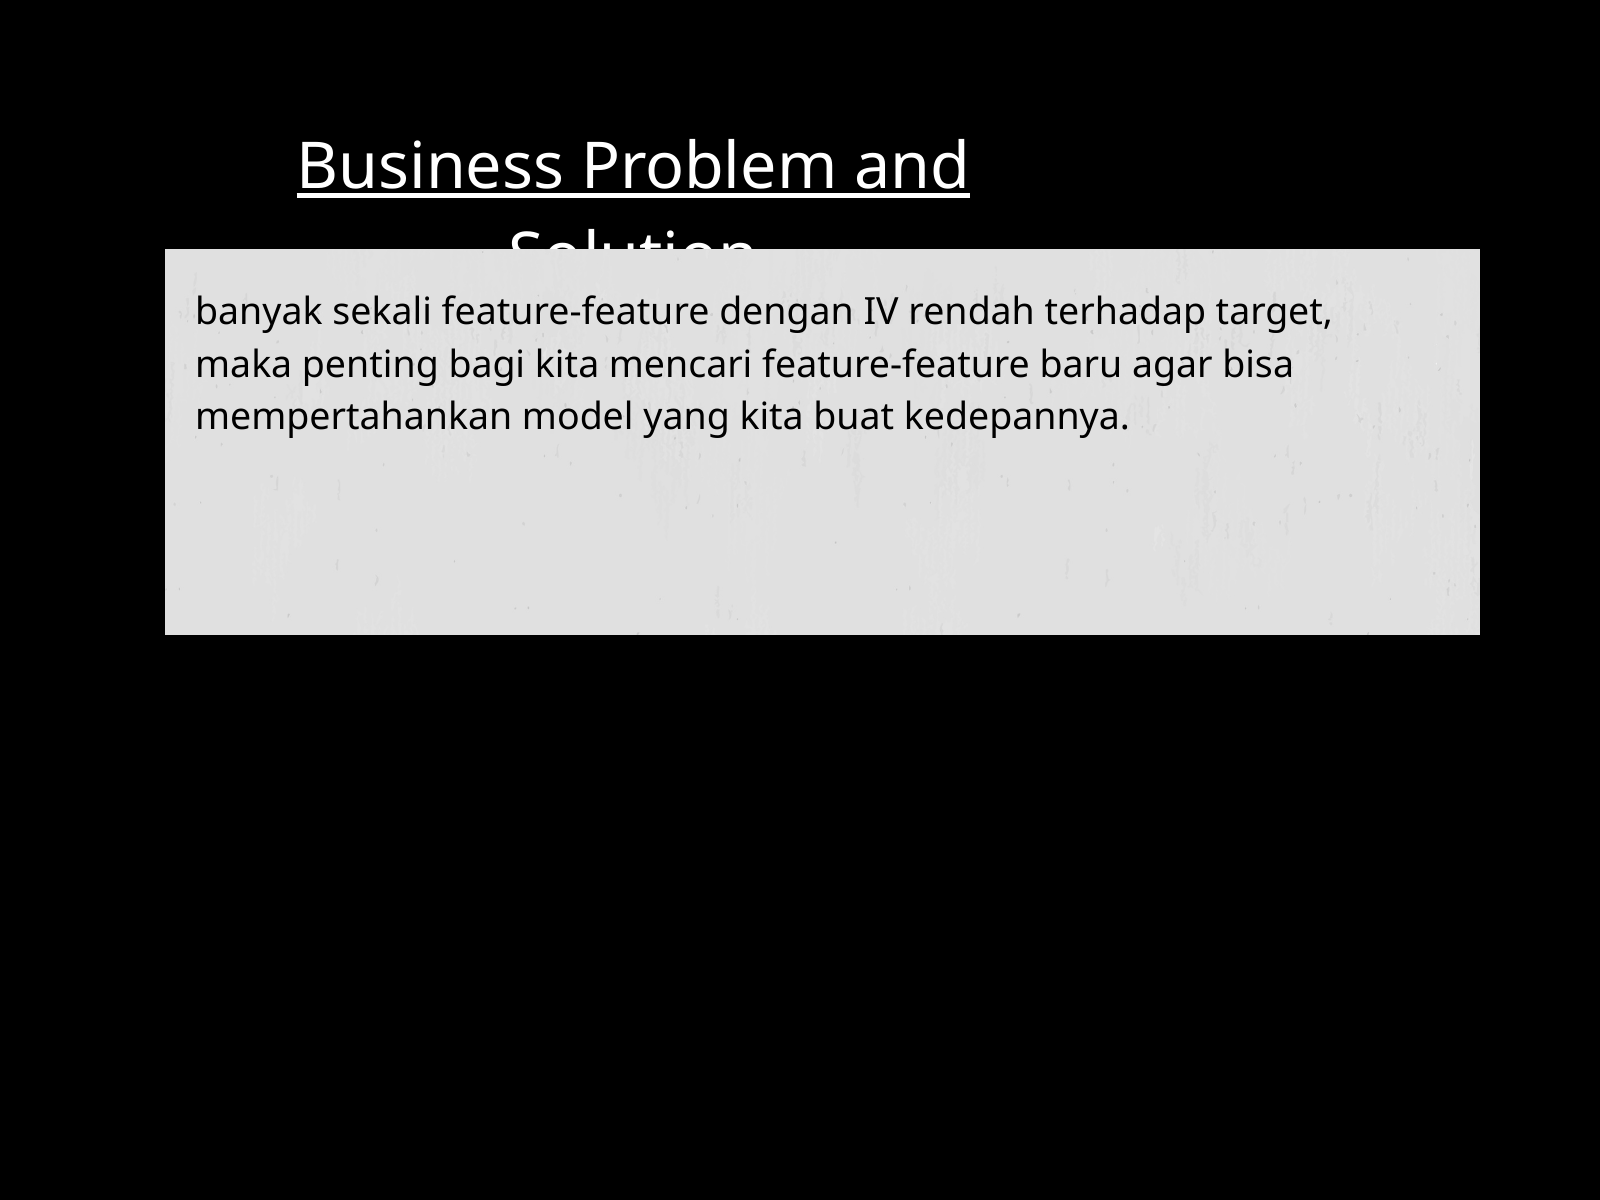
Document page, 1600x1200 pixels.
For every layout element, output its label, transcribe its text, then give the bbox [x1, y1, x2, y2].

picture [164, 249, 1481, 635]
text_box Business Problem and Solution [165, 110, 1102, 247]
